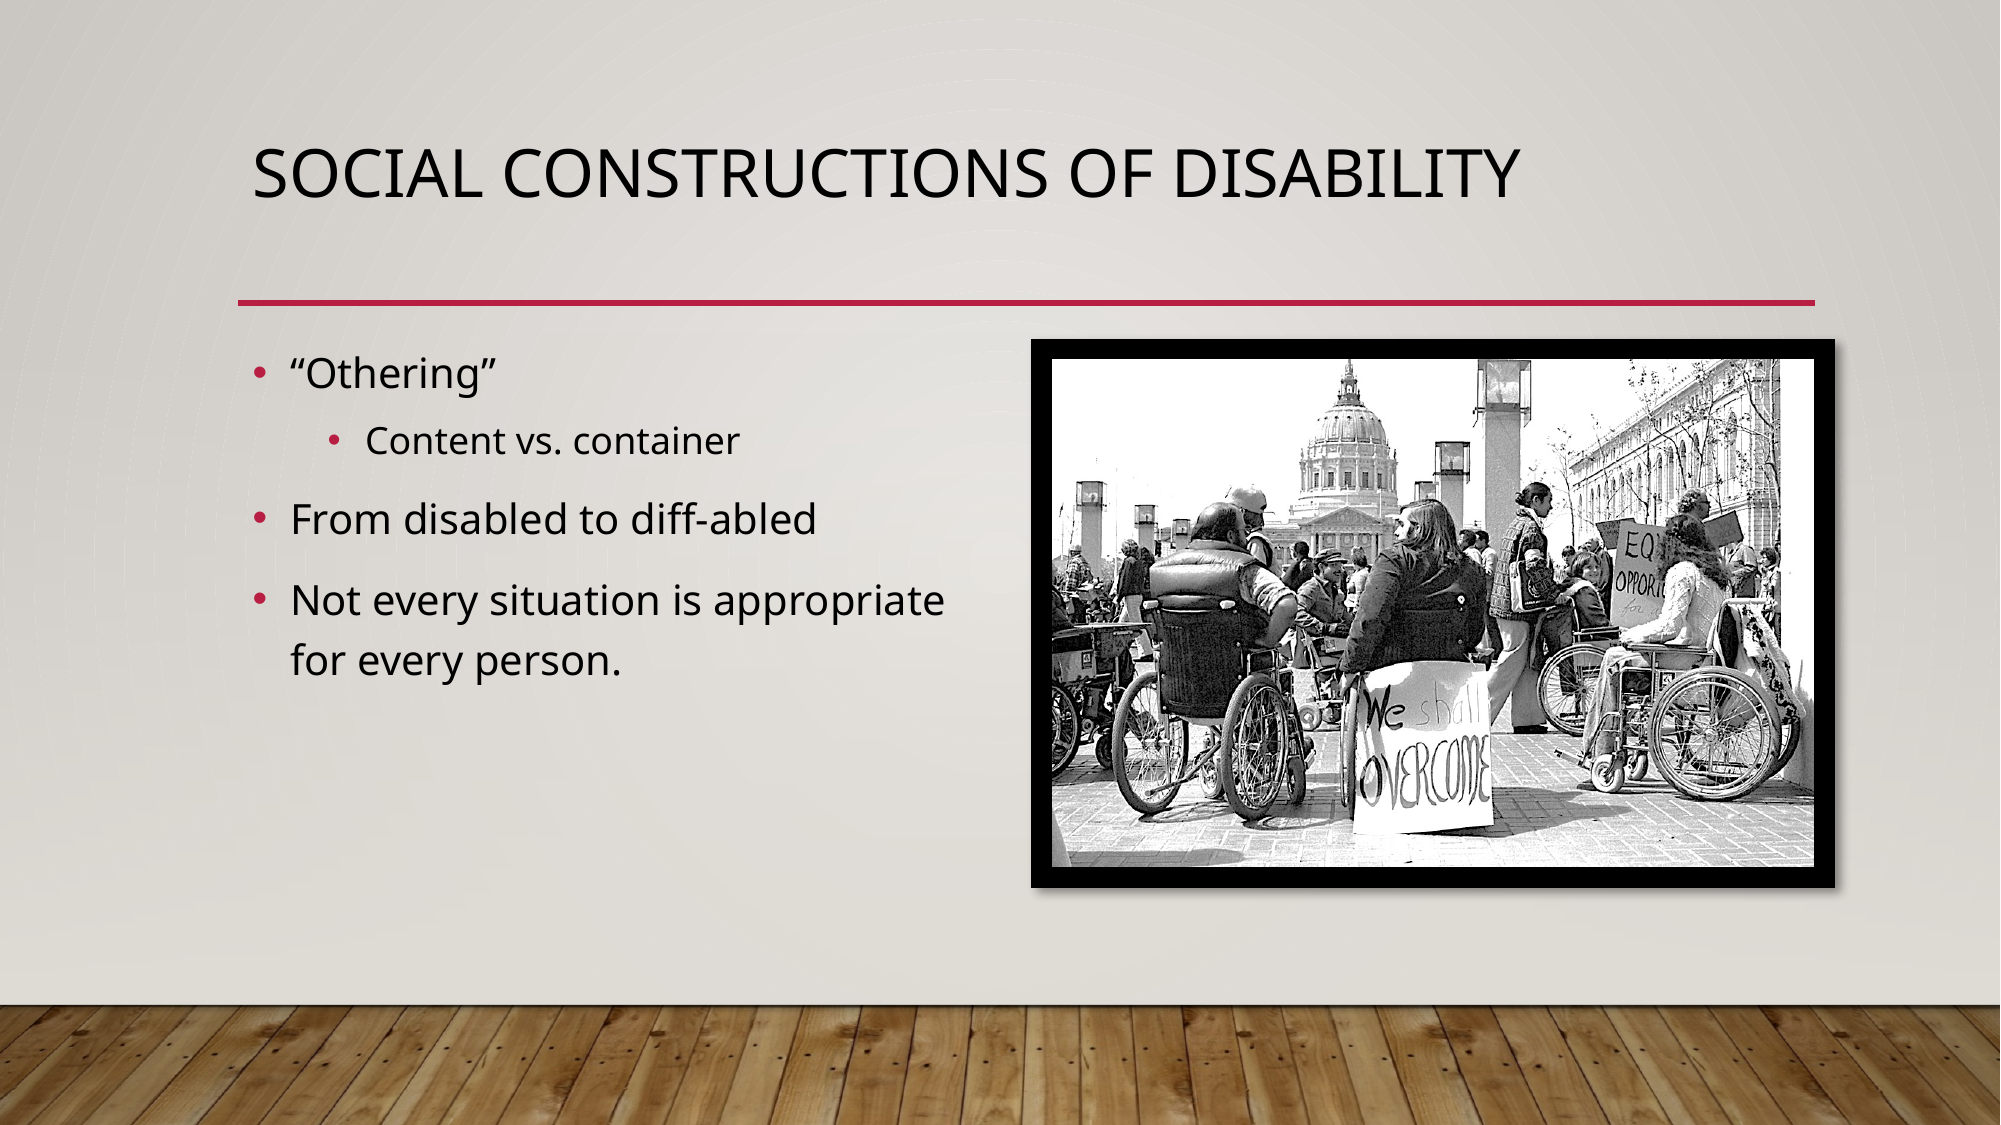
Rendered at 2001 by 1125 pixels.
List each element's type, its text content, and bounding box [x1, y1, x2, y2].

picture [0, 1005, 2000, 1125]
title Social constructions of disability [237, 132, 1814, 306]
list “Othering” Content vs. container From disabled to diff-abled Not every situation is appropriate for every person. [237, 329, 1000, 896]
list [1051, 359, 1815, 868]
